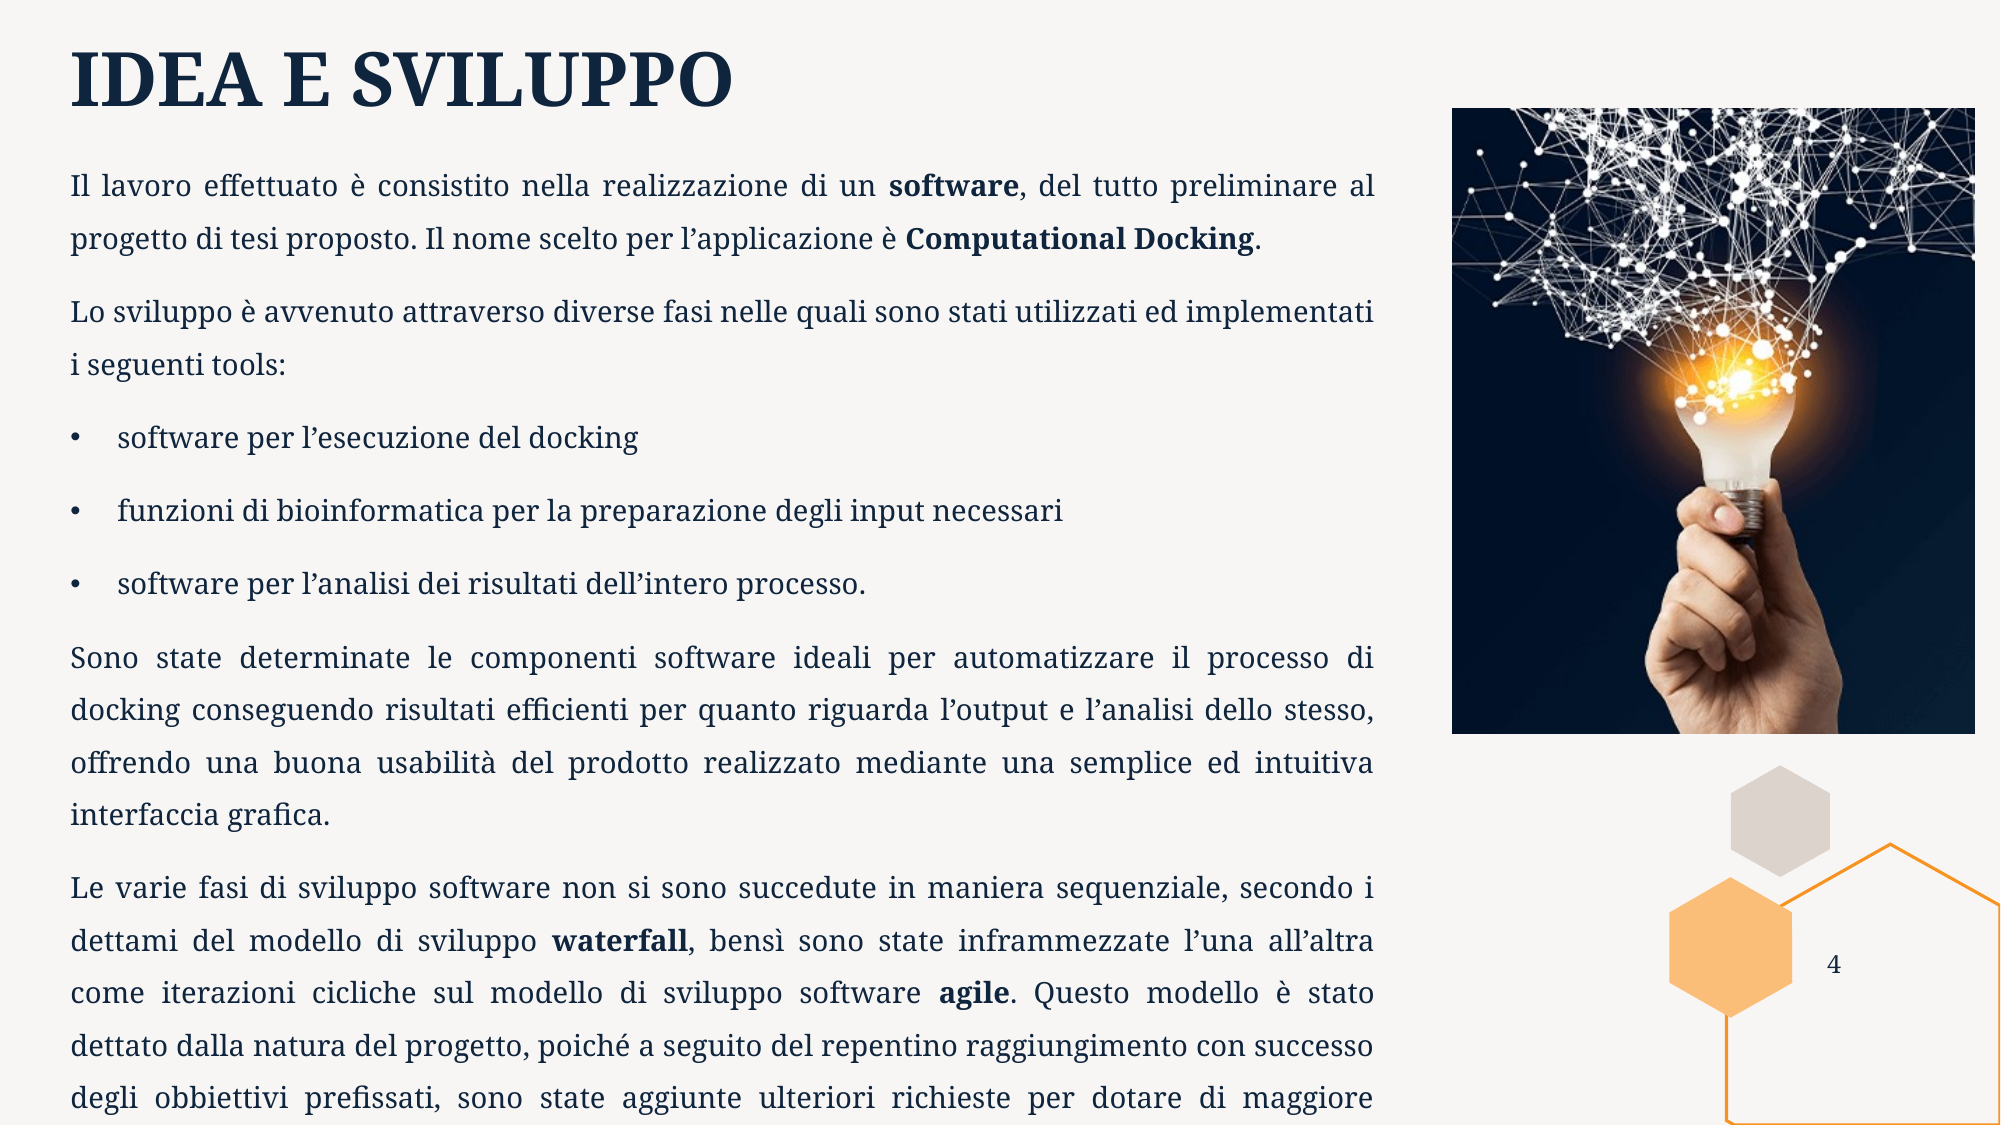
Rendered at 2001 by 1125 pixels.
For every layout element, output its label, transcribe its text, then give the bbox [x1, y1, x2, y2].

slide_number 4 [1796, 936, 1872, 996]
picture [1452, 107, 1975, 734]
text_box Il lavoro effettuato è consistito nella realizzazione di un software, del tutto preliminare al progetto di tesi proposto. Il nome scelto per l’applicazione è Computational Docking. Lo sviluppo è avvenuto attraverso diverse fasi nelle quali sono stati utilizzati ed implementati i seguenti tools: software per l’esecuzione del docking funzioni di bioinformatica per la preparazione degli input necessari software per l’analisi dei risultati dell’intero processo. Sono state determinate le componenti software ideali per automatizzare il processo di docking conseguendo risultati efficienti per quanto riguarda l’output e l’analisi dello stesso, offrendo una buona usabilità del prodotto realizzato mediante una semplice ed intuitiva interfaccia grafica. Le varie fasi di sviluppo software non si sono succedute in maniera sequenziale, secondo i dettami del modello di sviluppo waterfall, bensì sono state inframmezzate l’una all’altra come iterazioni cicliche sul modello di sviluppo software agile. Questo modello è stato dettato dalla natura del progetto, poiché a seguito del repentino raggiungimento con successo degli obbiettivi prefissati, sono state aggiunte ulteriori richieste per dotare di maggiore complementarietà il software prodotto. [55, 142, 1391, 1066]
title IDEA E SVILUPPO [55, 34, 1842, 129]
